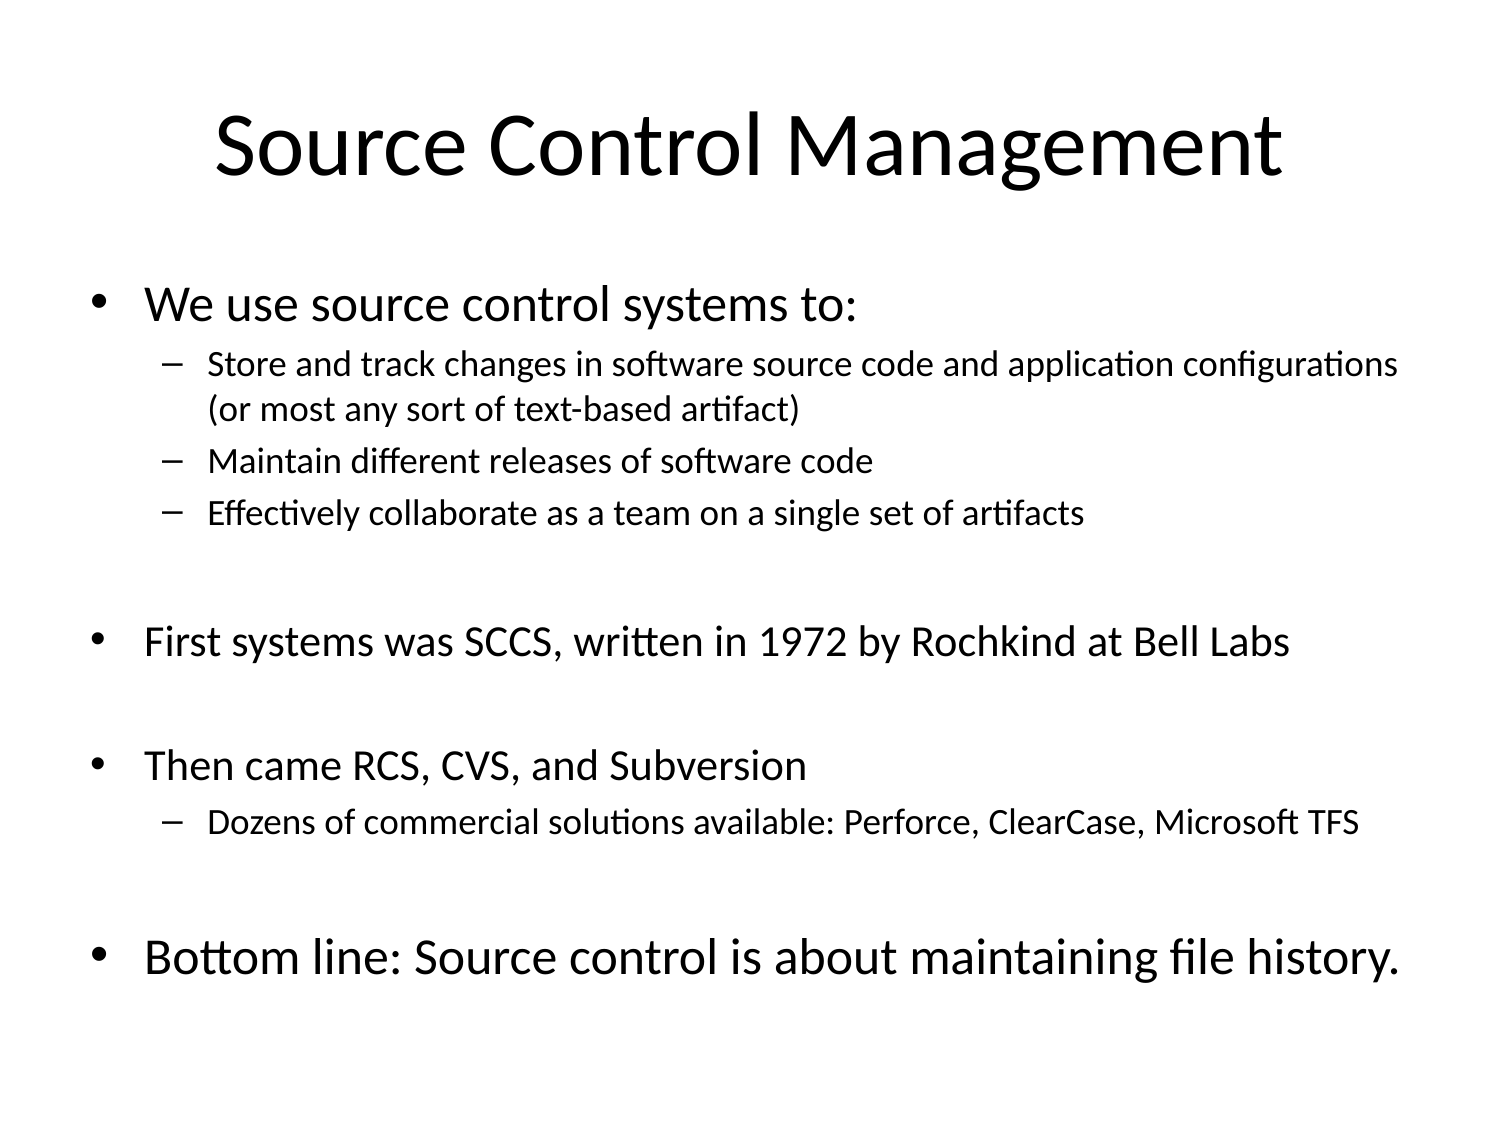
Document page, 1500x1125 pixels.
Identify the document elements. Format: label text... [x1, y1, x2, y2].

list We use source control systems to: Store and track changes in software source code and application configurations (or most any sort of text-based artifact) Maintain different releases of software code Effectively collaborate as a team on a single set of artifacts First systems was SCCS, written in 1972 by Rochkind at Bell Labs Then came RCS, CVS, and Subversion Dozens of commercial solutions available: Perforce, ClearCase, Microsoft TFS Bottom line: Source control is about maintaining file history. [75, 262, 1425, 1062]
title Source Control Management [75, 45, 1425, 233]
